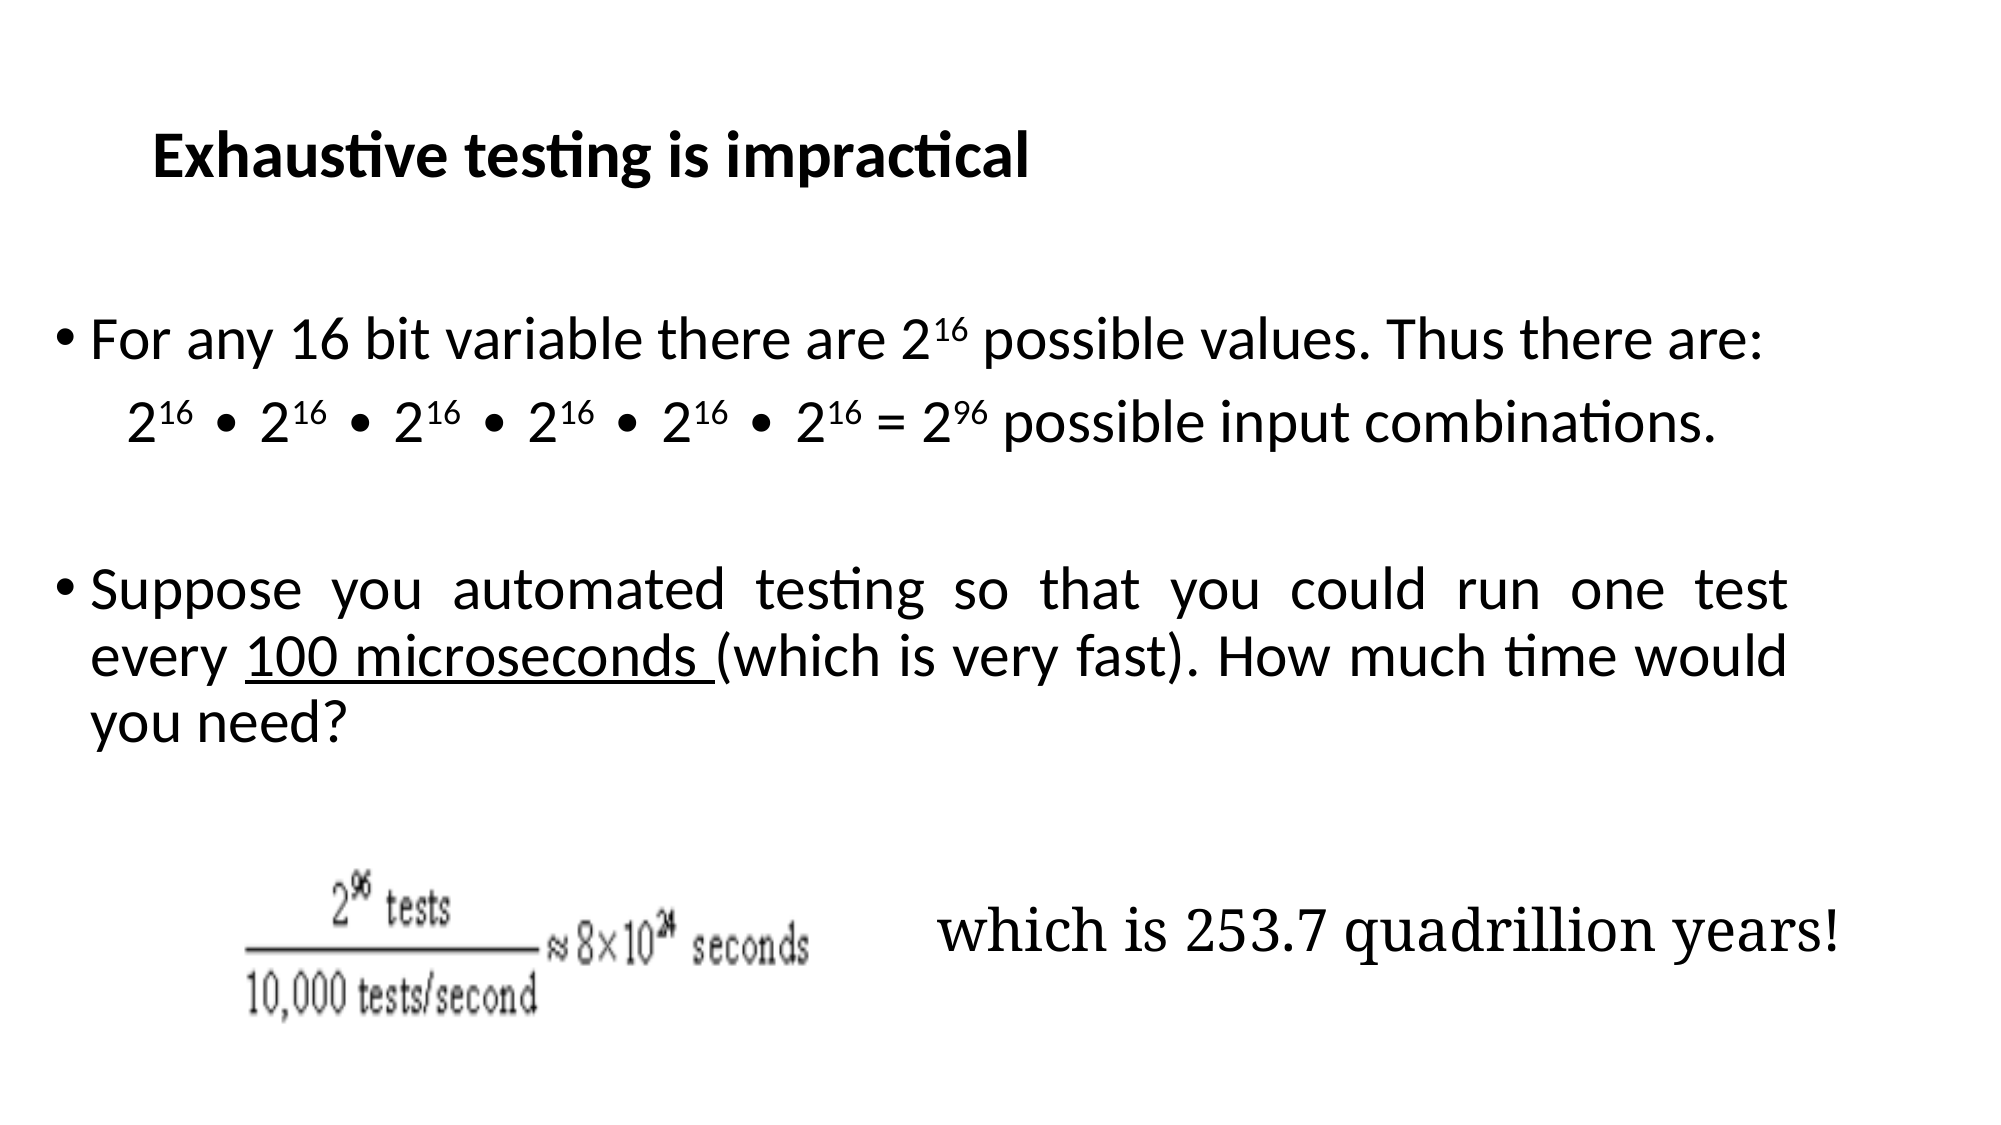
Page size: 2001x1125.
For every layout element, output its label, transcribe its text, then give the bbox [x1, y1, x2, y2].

title Introduction [137, 110, 1863, 228]
text_box which is 253.7 quadrillion years! [922, 885, 1928, 971]
text_box Exhaustive testing is impractical [137, 103, 1138, 199]
list For any 16 bit variable there are 216 possible values. Thus there are: 216 ∙ 216 ∙ 216 ∙ 216 ∙ 216 ∙ 216 = 296 possible input combinations. Suppose you automated testing so that you could run one test every 100 microseconds (which is very fast). How much time would you need? [39, 298, 1806, 769]
picture [163, 775, 887, 1083]
